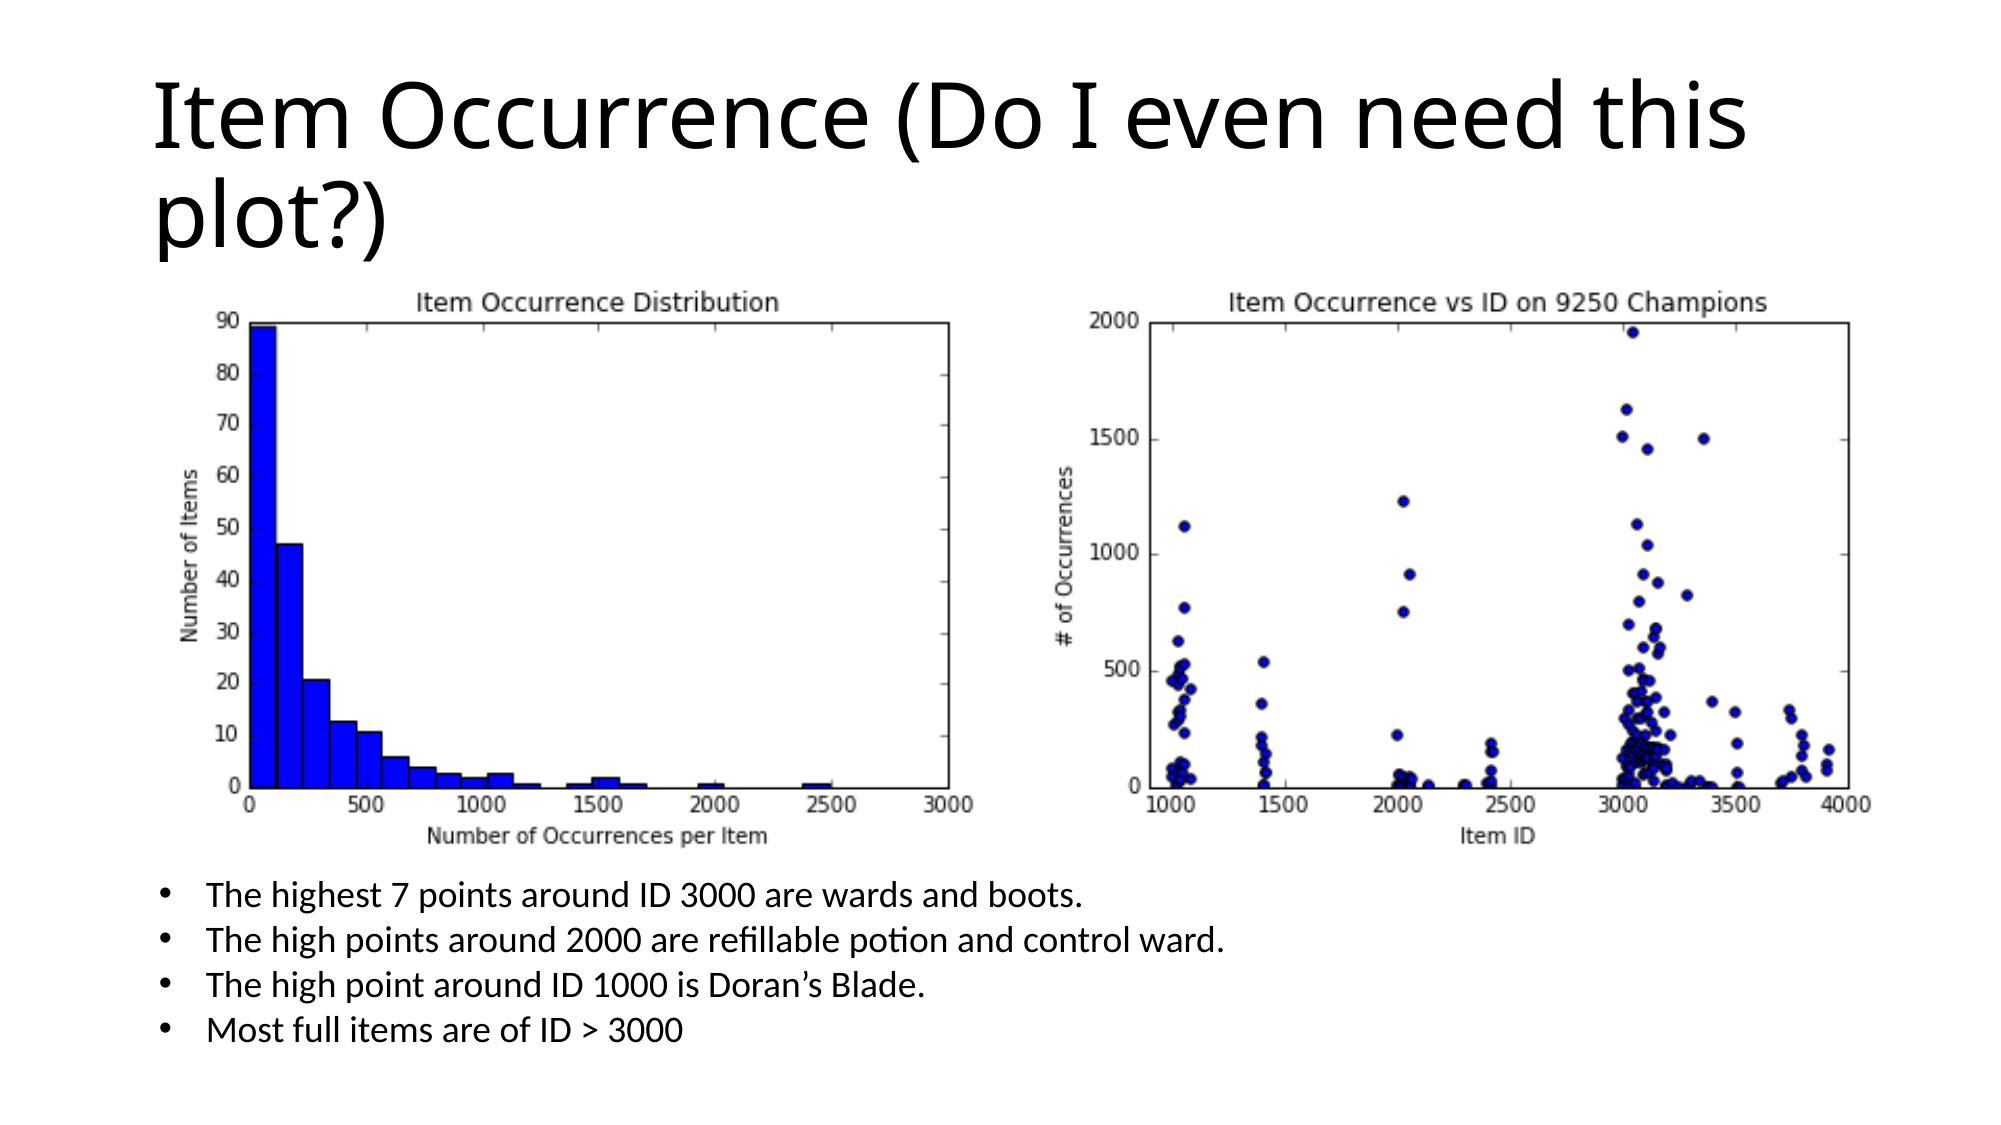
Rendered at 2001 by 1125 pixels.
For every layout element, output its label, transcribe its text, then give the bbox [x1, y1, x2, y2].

picture [137, 262, 1938, 863]
title Item Occurrence (Do I even need this plot?) [137, 59, 1863, 262]
text_box The highest 7 points around ID 3000 are wards and boots. The high points around 2000 are refillable potion and control ward. The high point around ID 1000 is Doran’s Blade. Most full items are of ID > 3000 [144, 863, 1242, 1058]
